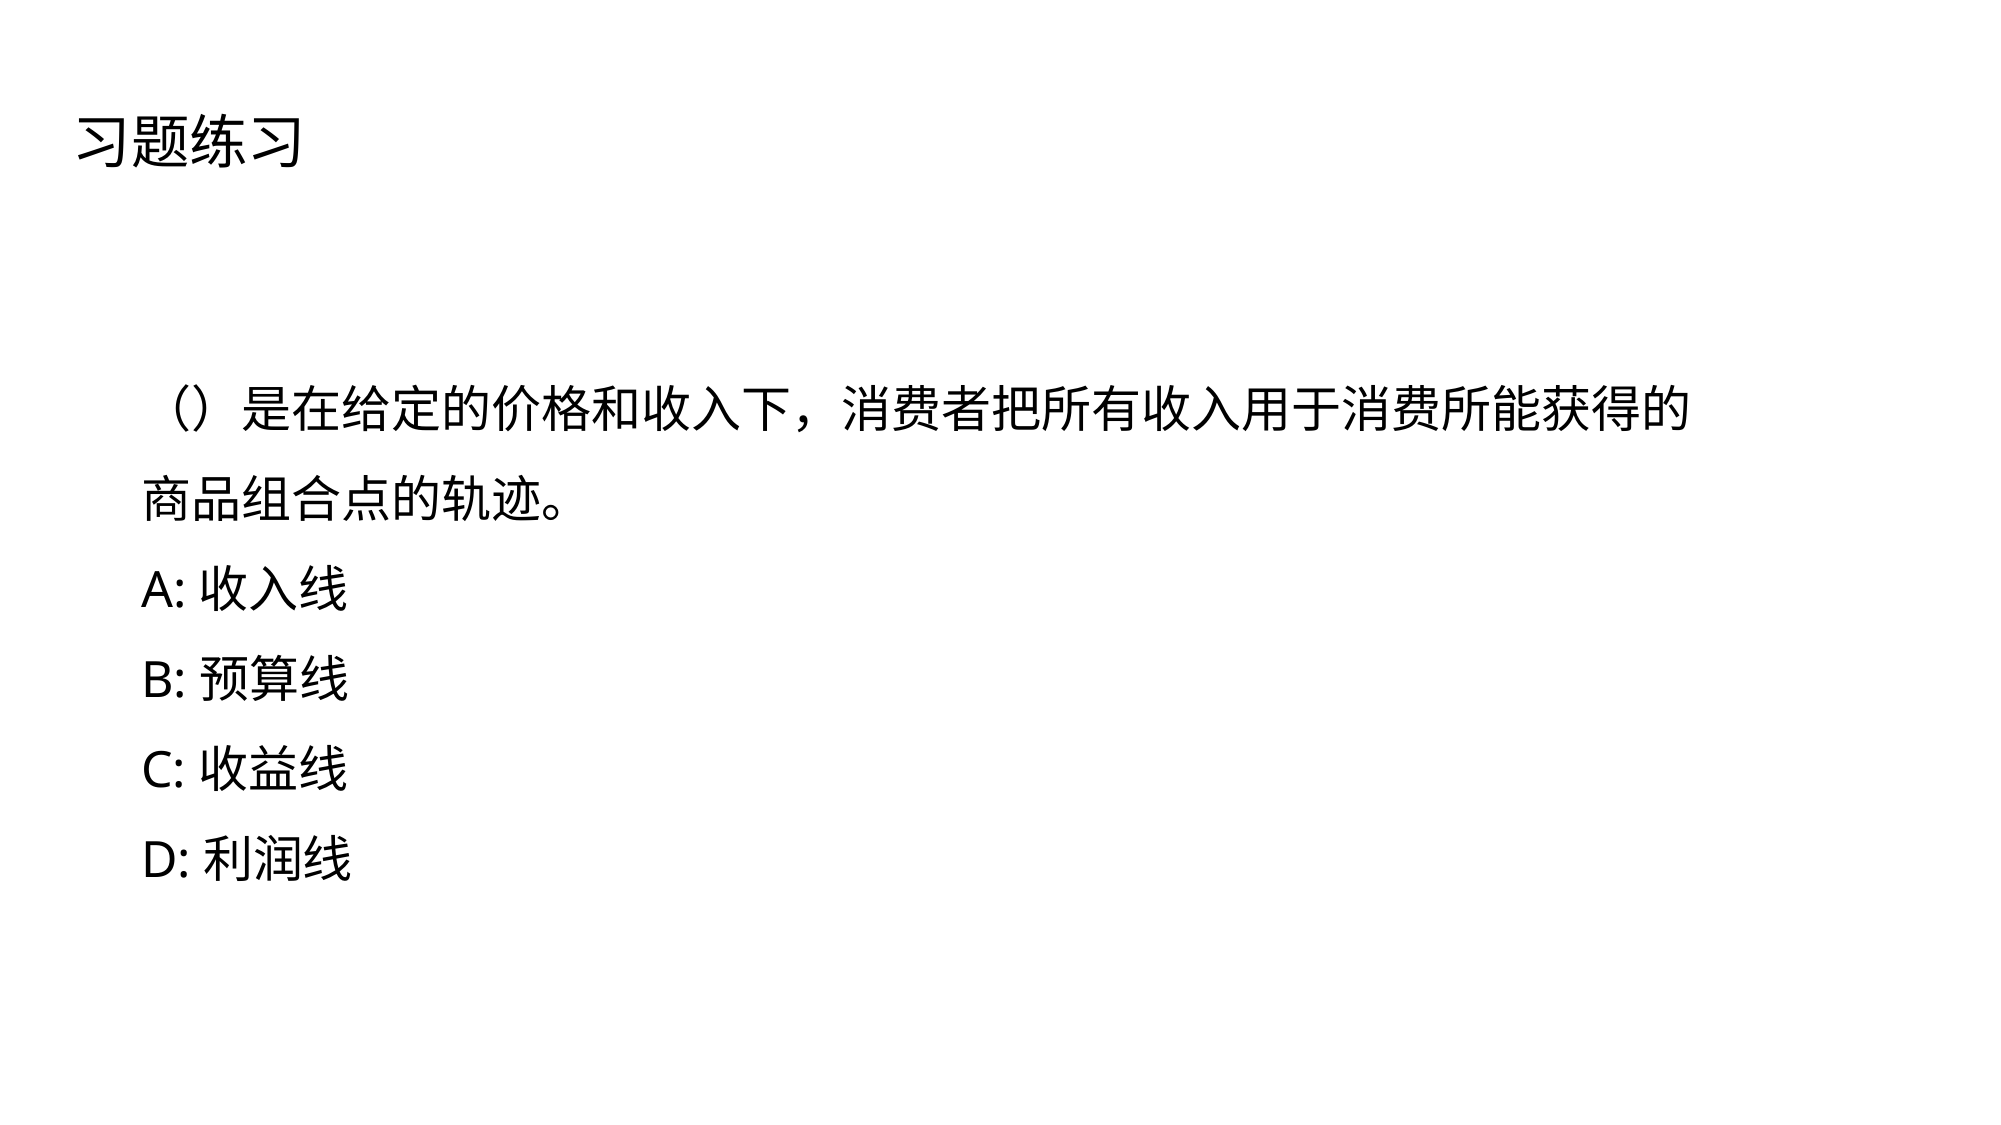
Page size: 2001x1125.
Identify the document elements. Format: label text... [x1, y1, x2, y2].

text_box （）是在给定的价格和收入下，消费者把所有收入用于消费所能获得的商品组合点的轨迹。 A:收入线 B:预算线 C:收益线 D:利润线 [126, 340, 1708, 895]
text_box 习题练习 [54, 95, 1502, 184]
